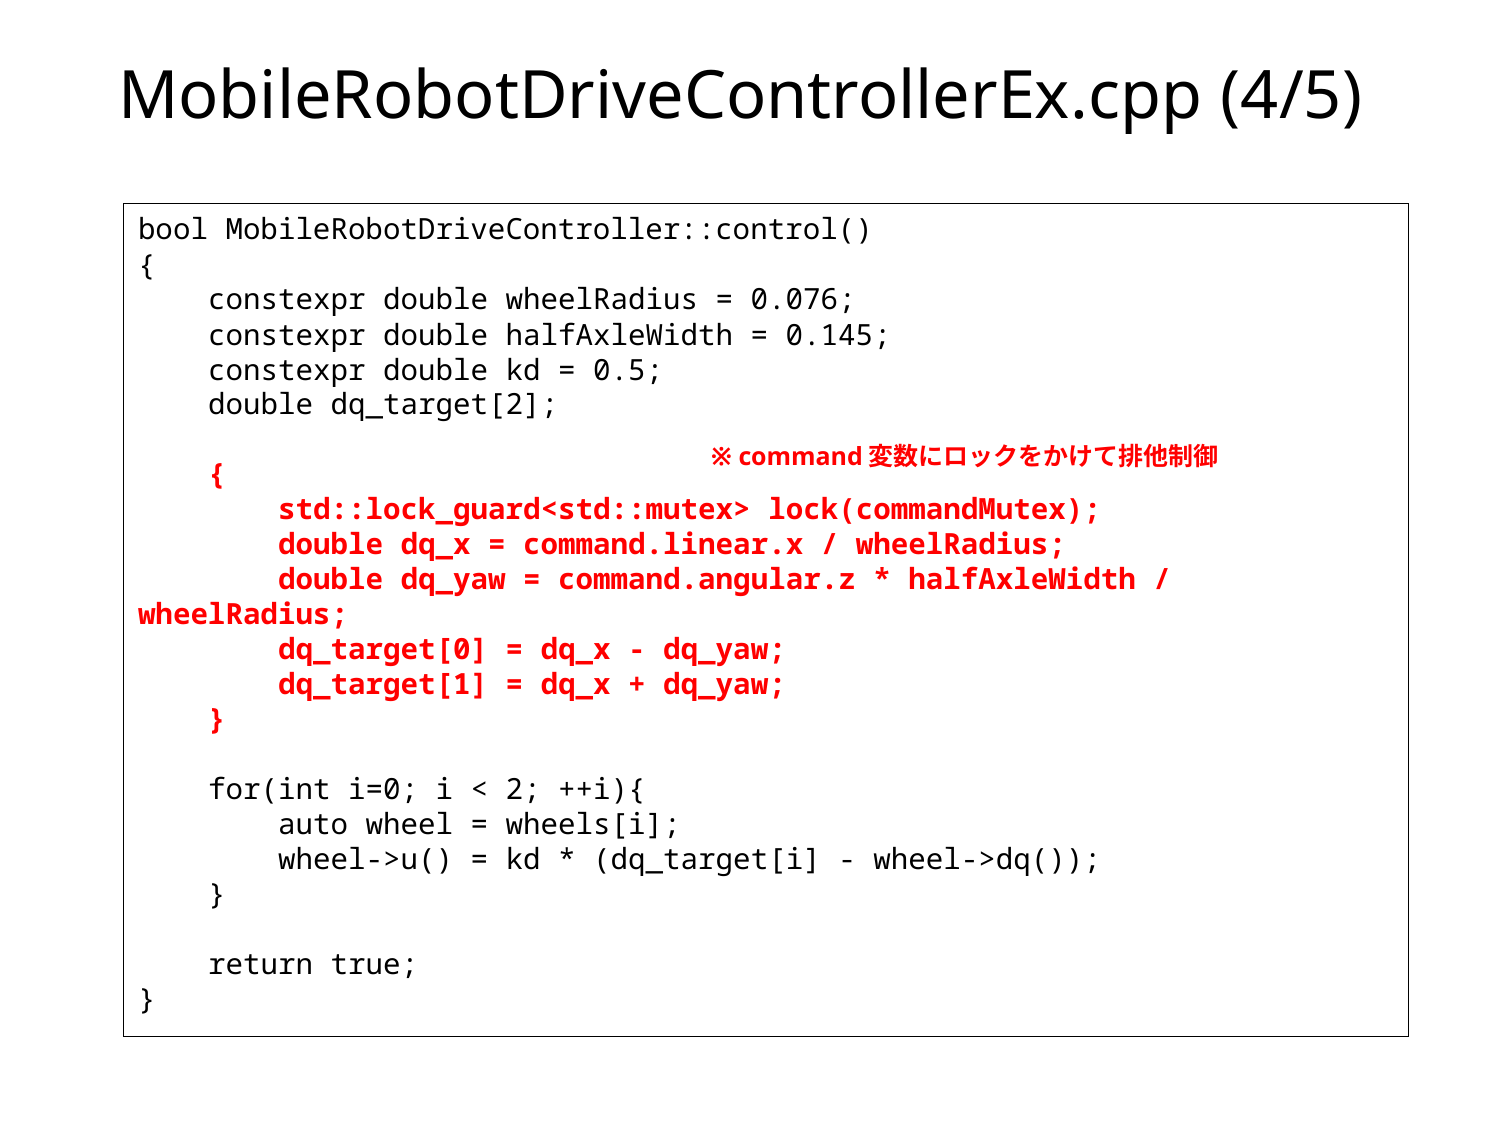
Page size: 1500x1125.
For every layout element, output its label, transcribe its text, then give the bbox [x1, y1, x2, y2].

title MobileRobotDriveControllerEx.cpp (4/5) [103, 37, 1397, 158]
text_box ※ command変数にロックをかけて排他制御 [696, 432, 1234, 478]
text_box bool MobileRobotDriveController::control() { constexpr double wheelRadius = 0.076; constexpr double halfAxleWidth = 0.145; constexpr double kd = 0.5; double dq_target[2]; { std::lock_guard<std::mutex> lock(commandMutex); double dq_x = command.linear.x / wheelRadius; double dq_yaw = command.angular.z * halfAxleWidth / wheelRadius; dq_target[0] = dq_x - dq_yaw; dq_target[1] = dq_x + dq_yaw; } for(int i=0; i < 2; ++i){ auto wheel = wheels[i]; wheel->u() = kd * (dq_target[i] - wheel->dq()); } return true; } [123, 203, 1409, 1037]
